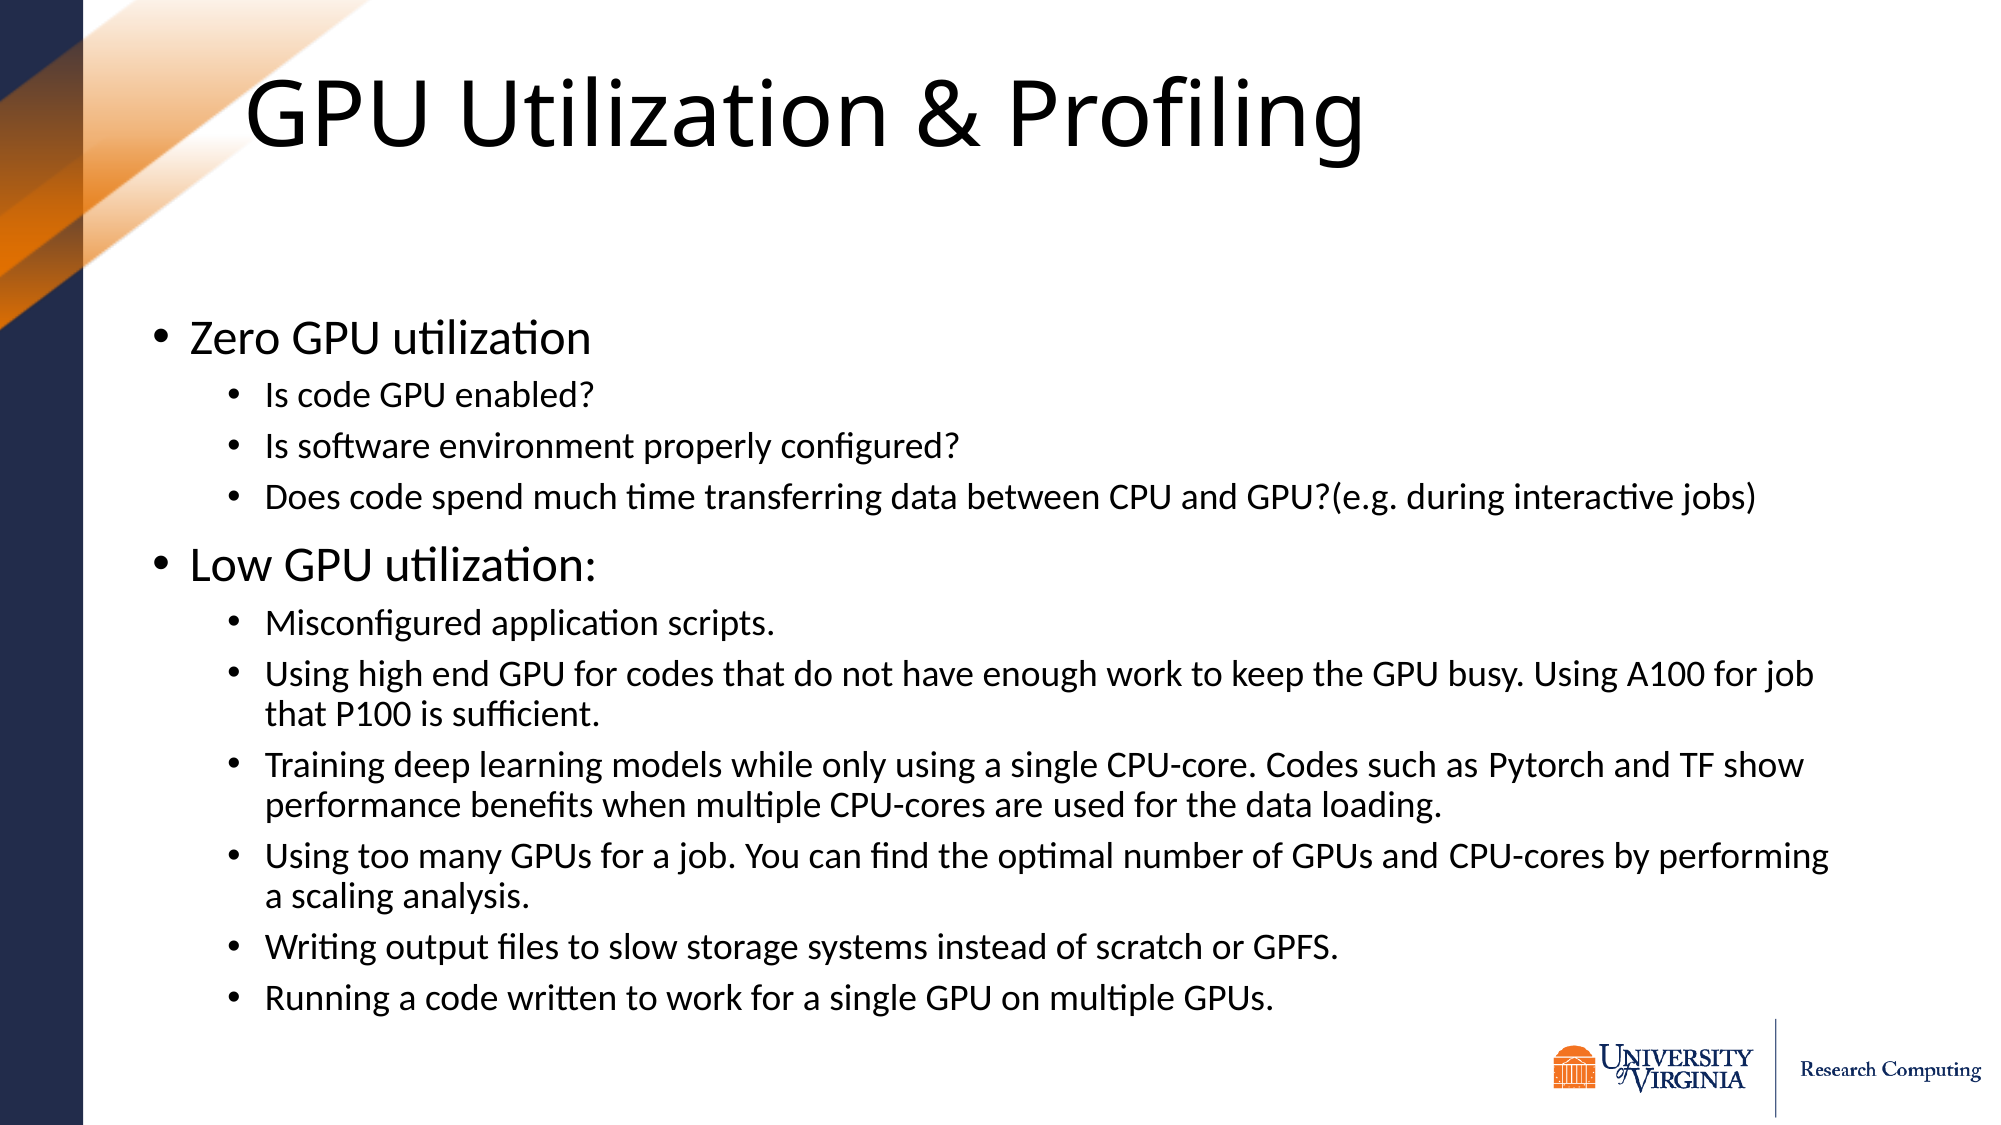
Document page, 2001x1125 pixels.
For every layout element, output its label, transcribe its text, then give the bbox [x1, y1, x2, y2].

list Zero GPU utilization Is code GPU enabled? Is software environment properly configured? Does code spend much time transferring data between CPU and GPU?(e.g. during interactive jobs) Low GPU utilization: Misconfigured application scripts. Using high end GPU for codes that do not have enough work to keep the GPU busy. Using A100 for job that P100 is sufficient. Training deep learning models while only using a single CPU-core. Codes such as Pytorch and TF show performance benefits when multiple CPU-cores are used for the data loading. Using too many GPUs for a job. You can find the optimal number of GPUs and CPU-cores by performing a scaling analysis. Writing output files to slow storage systems instead of scratch or GPFS. Running a code written to work for a single GPU on multiple GPUs. [137, 303, 1863, 1050]
picture [1543, 1010, 1995, 1124]
picture [0, 0, 378, 338]
title GPU Utilization & Profiling [229, 59, 1805, 278]
